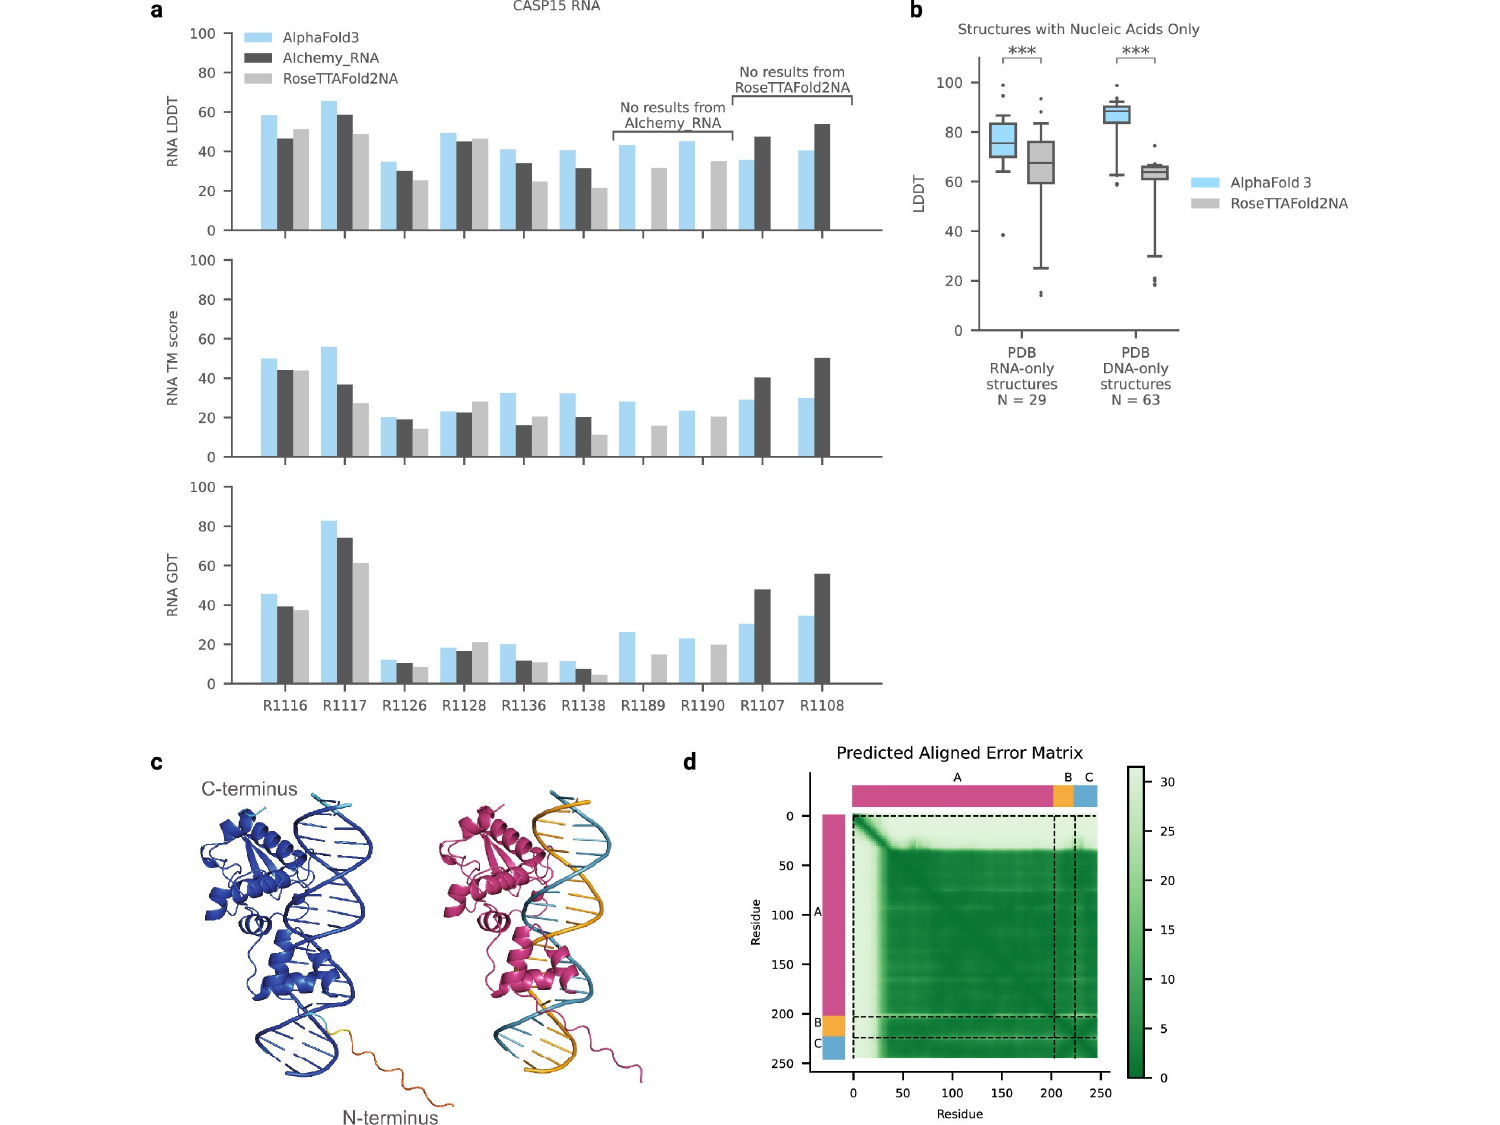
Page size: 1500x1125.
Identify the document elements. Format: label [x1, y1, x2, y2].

picture [151, 0, 1348, 1125]
